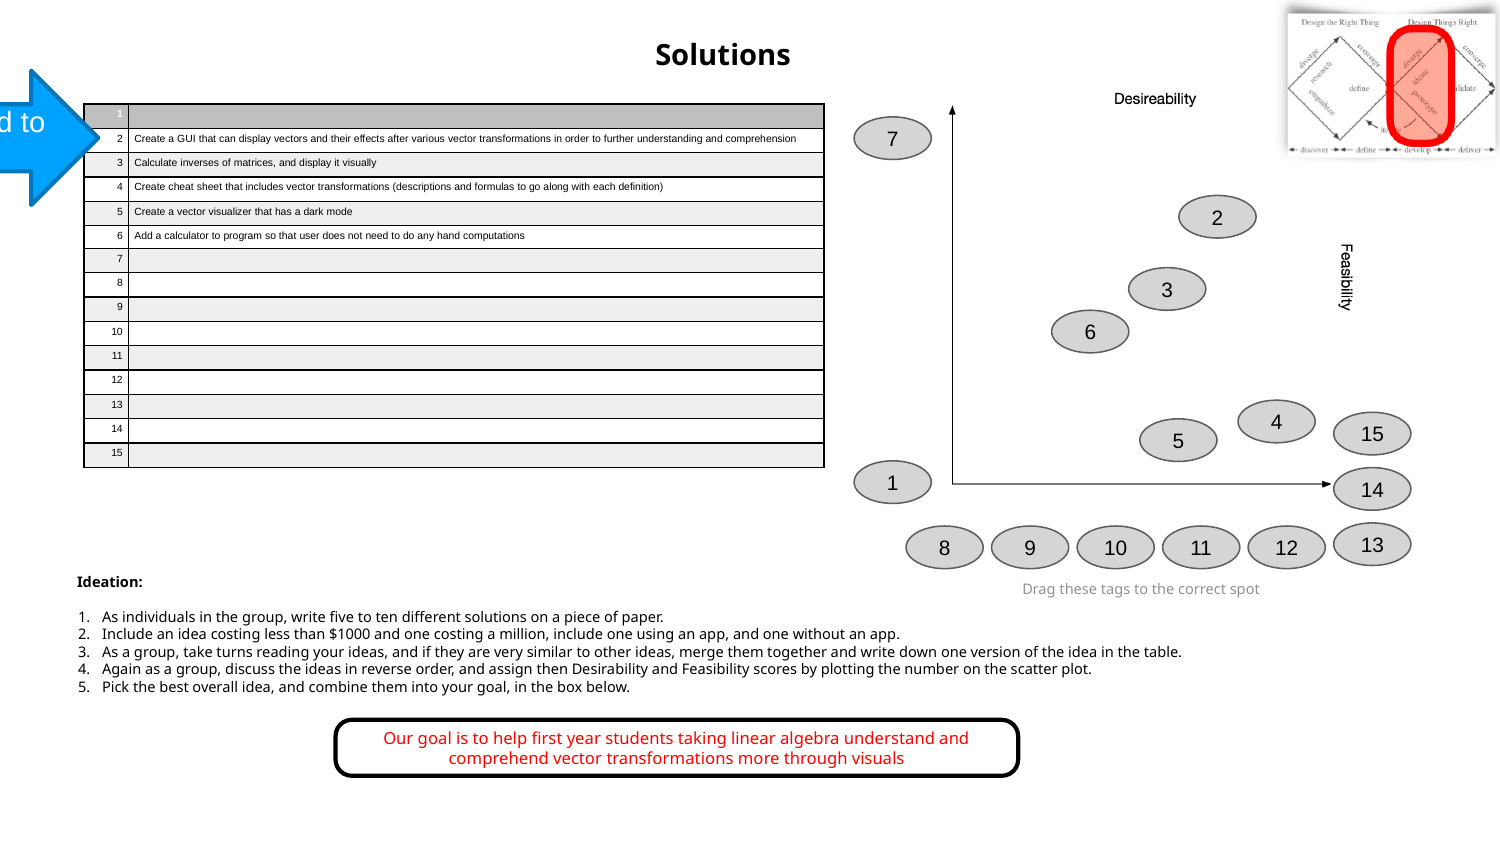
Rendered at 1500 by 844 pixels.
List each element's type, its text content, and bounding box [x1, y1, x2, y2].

table_cell 7 [85, 249, 128, 272]
table_cell 2 [89, 129, 128, 152]
text_box 8 [906, 526, 984, 569]
table_cell [129, 298, 823, 321]
text_box 14 [1335, 467, 1411, 511]
picture [948, 0, 1500, 488]
table_cell 3 [85, 153, 128, 176]
text_box 13 [1333, 522, 1411, 566]
table_cell [129, 273, 823, 296]
text_box 11 [1162, 526, 1240, 569]
table_cell [129, 346, 823, 369]
text_box 7 [854, 116, 932, 160]
table_cell 11 [85, 346, 128, 369]
text_box Our goal is to help first year students taking linear algebra understand and comprehend vector transformations more through visuals [335, 719, 1019, 776]
table_cell 15 [85, 444, 128, 467]
table_cell 9 [85, 298, 128, 321]
table_cell 12 [85, 371, 128, 394]
table_cell 13 [85, 395, 128, 418]
table_cell [129, 249, 823, 272]
table_header [129, 105, 823, 128]
text_box 9 [991, 526, 1069, 569]
table_header 1 [85, 105, 128, 128]
text_box Ideation: As individuals in the group, write five to ten different solutions on a piece of paper. Include an idea costing less than $1000 and one costing a million, include one using an app, and one without an app. As a group, take turns reading your ideas, and if they are very similar to other ideas, merge them together and write down one version of the idea in the table. Again as a group, discuss the ideas in reverse order, and assign then Desirability and Feasibility scores by plotting the number on the scatter plot. Pick the best overall idea, and combine them into your goal, in the box below. [71, 542, 1282, 725]
table_cell 5 [85, 202, 128, 225]
table_cell Create a vector visualizer that has a dark mode [129, 202, 823, 225]
table_cell Create a GUI that can display vectors and their effects after various vector transformations in order to further understanding and comprehension [129, 129, 823, 152]
text_box 10 [1077, 526, 1155, 569]
table_cell 14 [85, 419, 128, 442]
table_cell [129, 371, 823, 394]
table_cell Create cheat sheet that includes vector transformations (descriptions and formulas to go along with each definition) [129, 178, 823, 201]
text_box 1 [854, 460, 932, 504]
table_cell 8 [85, 273, 128, 296]
text_box Solutions [563, 21, 884, 64]
table_cell [129, 444, 823, 467]
text_box Also led to this [0, 68, 101, 207]
table_cell [129, 395, 823, 418]
text_box 15 [1365, 412, 1411, 455]
table_cell Calculate inverses of matrices, and display it visually [129, 153, 823, 176]
table_cell [129, 322, 823, 345]
table_cell Add a calculator to program so that user does not need to do any hand computations [129, 226, 823, 248]
text_box 12 [1248, 526, 1326, 569]
table_cell 10 [85, 322, 128, 345]
table_cell [129, 419, 823, 442]
text_box Drag these tags to the correct spot [1016, 574, 1277, 617]
table_cell 6 [85, 226, 128, 248]
table_cell 4 [85, 178, 128, 201]
